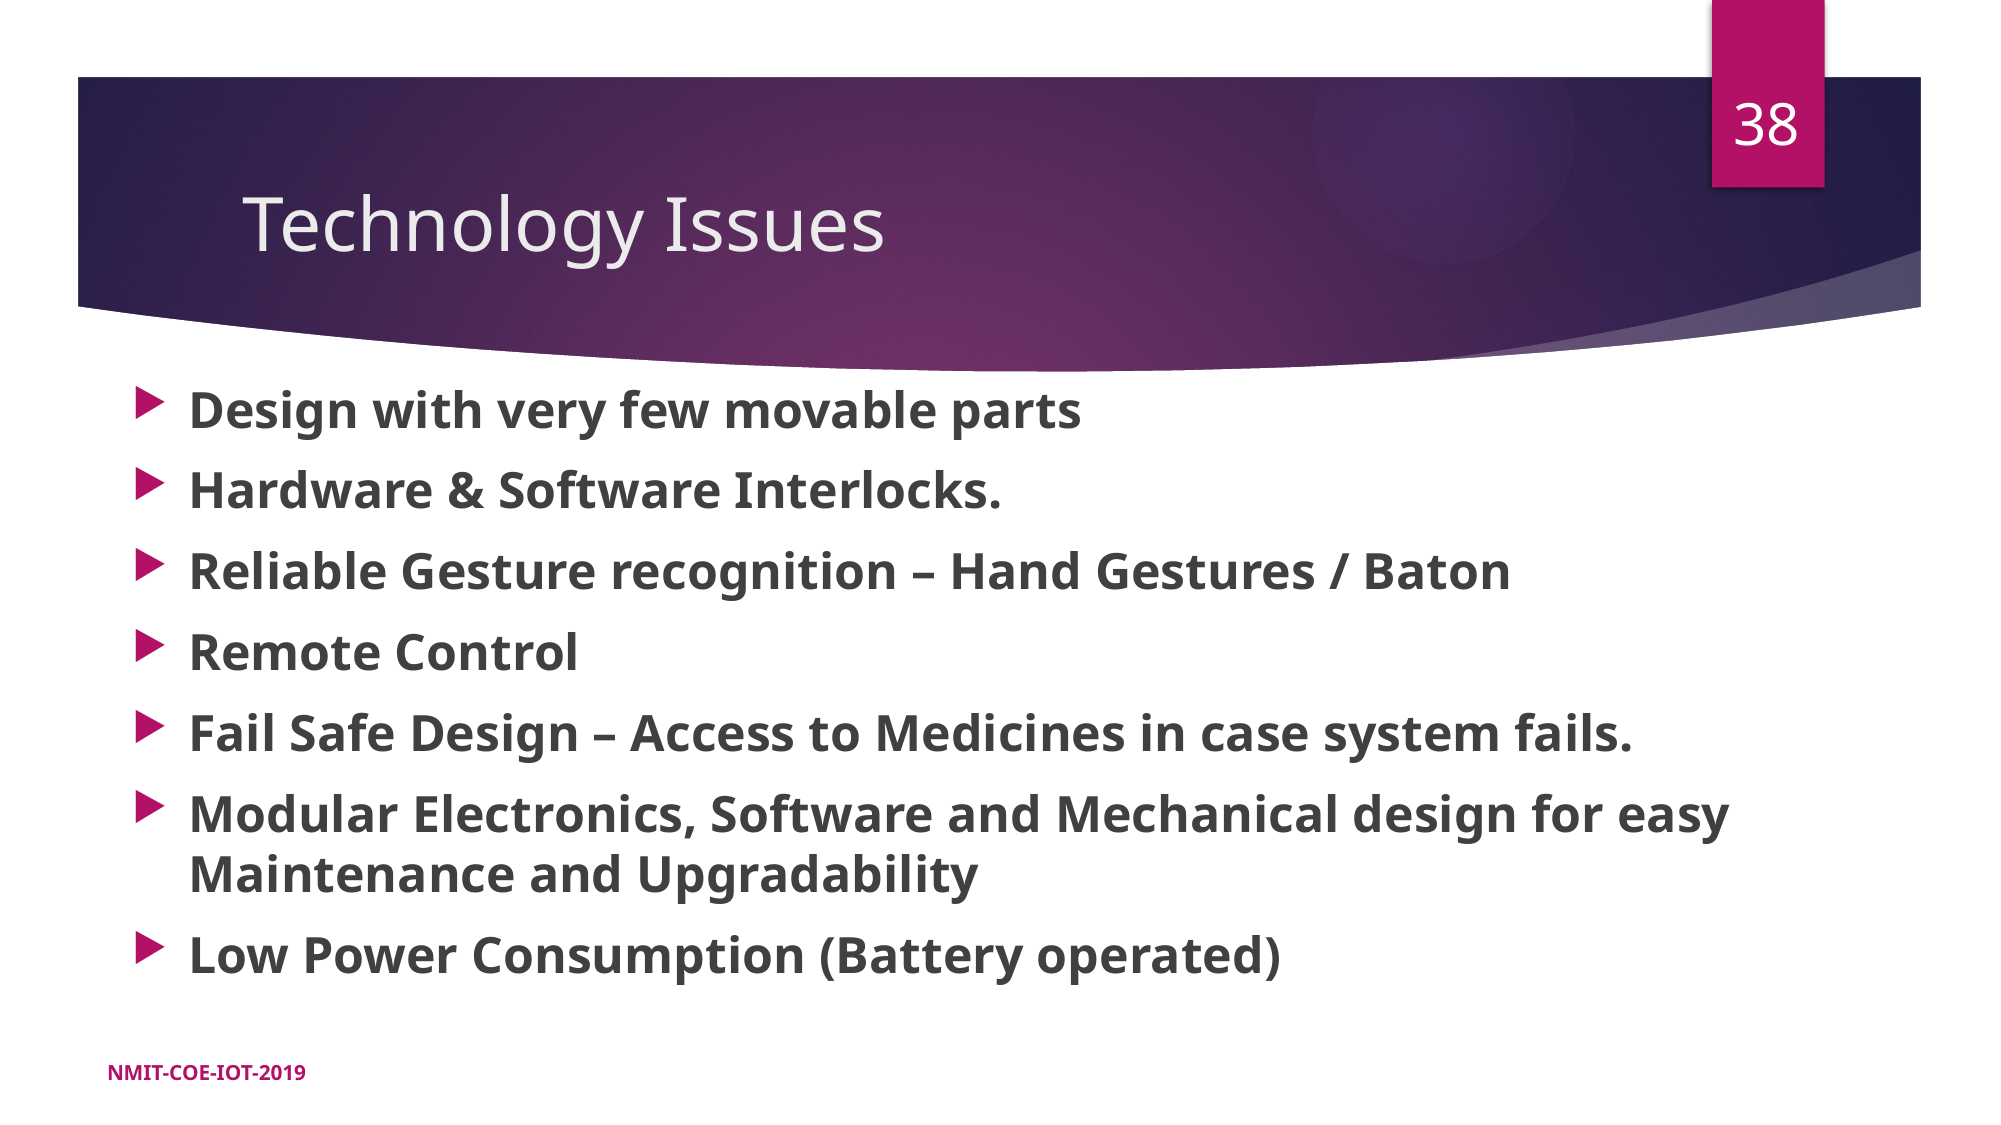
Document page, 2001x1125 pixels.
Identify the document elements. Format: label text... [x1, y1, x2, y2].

footer NMIT-COE-IOT-2019 [92, 1048, 726, 1099]
slide_number 38 [1698, 48, 1836, 175]
title Technology Issues [227, 127, 1578, 315]
list Design with very few movable parts Hardware & Software Interlocks. Reliable Gesture recognition – Hand Gestures / Baton Remote Control Fail Safe Design – Access to Medicines in case system fails. Modular Electronics, Software and Mechanical design for easy Maintenance and Upgradability Low Power Consumption (Battery operated) [116, 370, 1967, 993]
